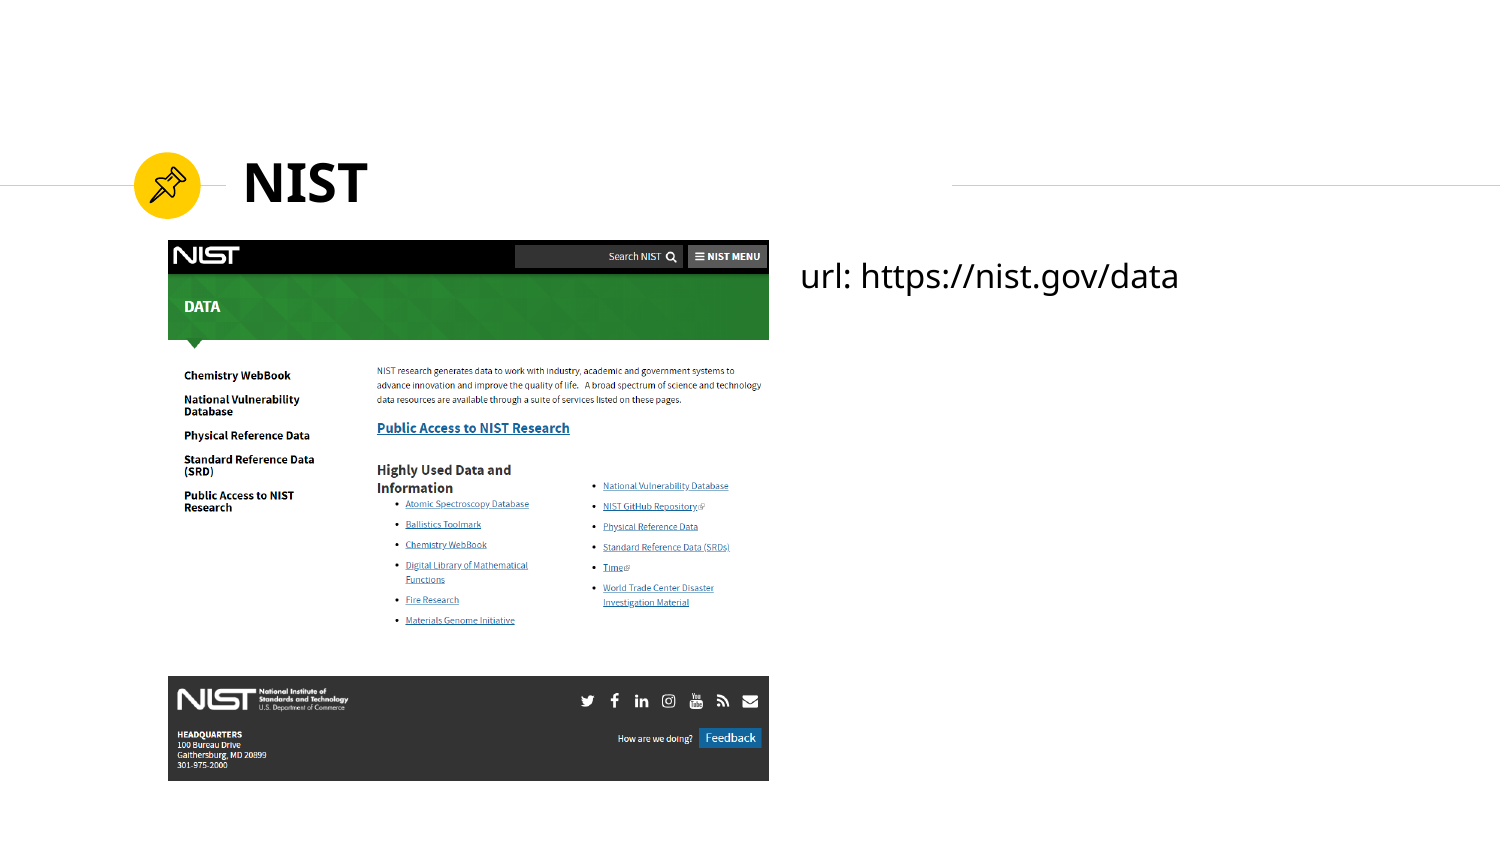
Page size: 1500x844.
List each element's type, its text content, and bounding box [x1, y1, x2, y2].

picture [167, 239, 769, 781]
text_box url: https://nist.gov/data [785, 240, 1483, 795]
title NIST [227, 145, 952, 217]
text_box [150, 166, 186, 203]
